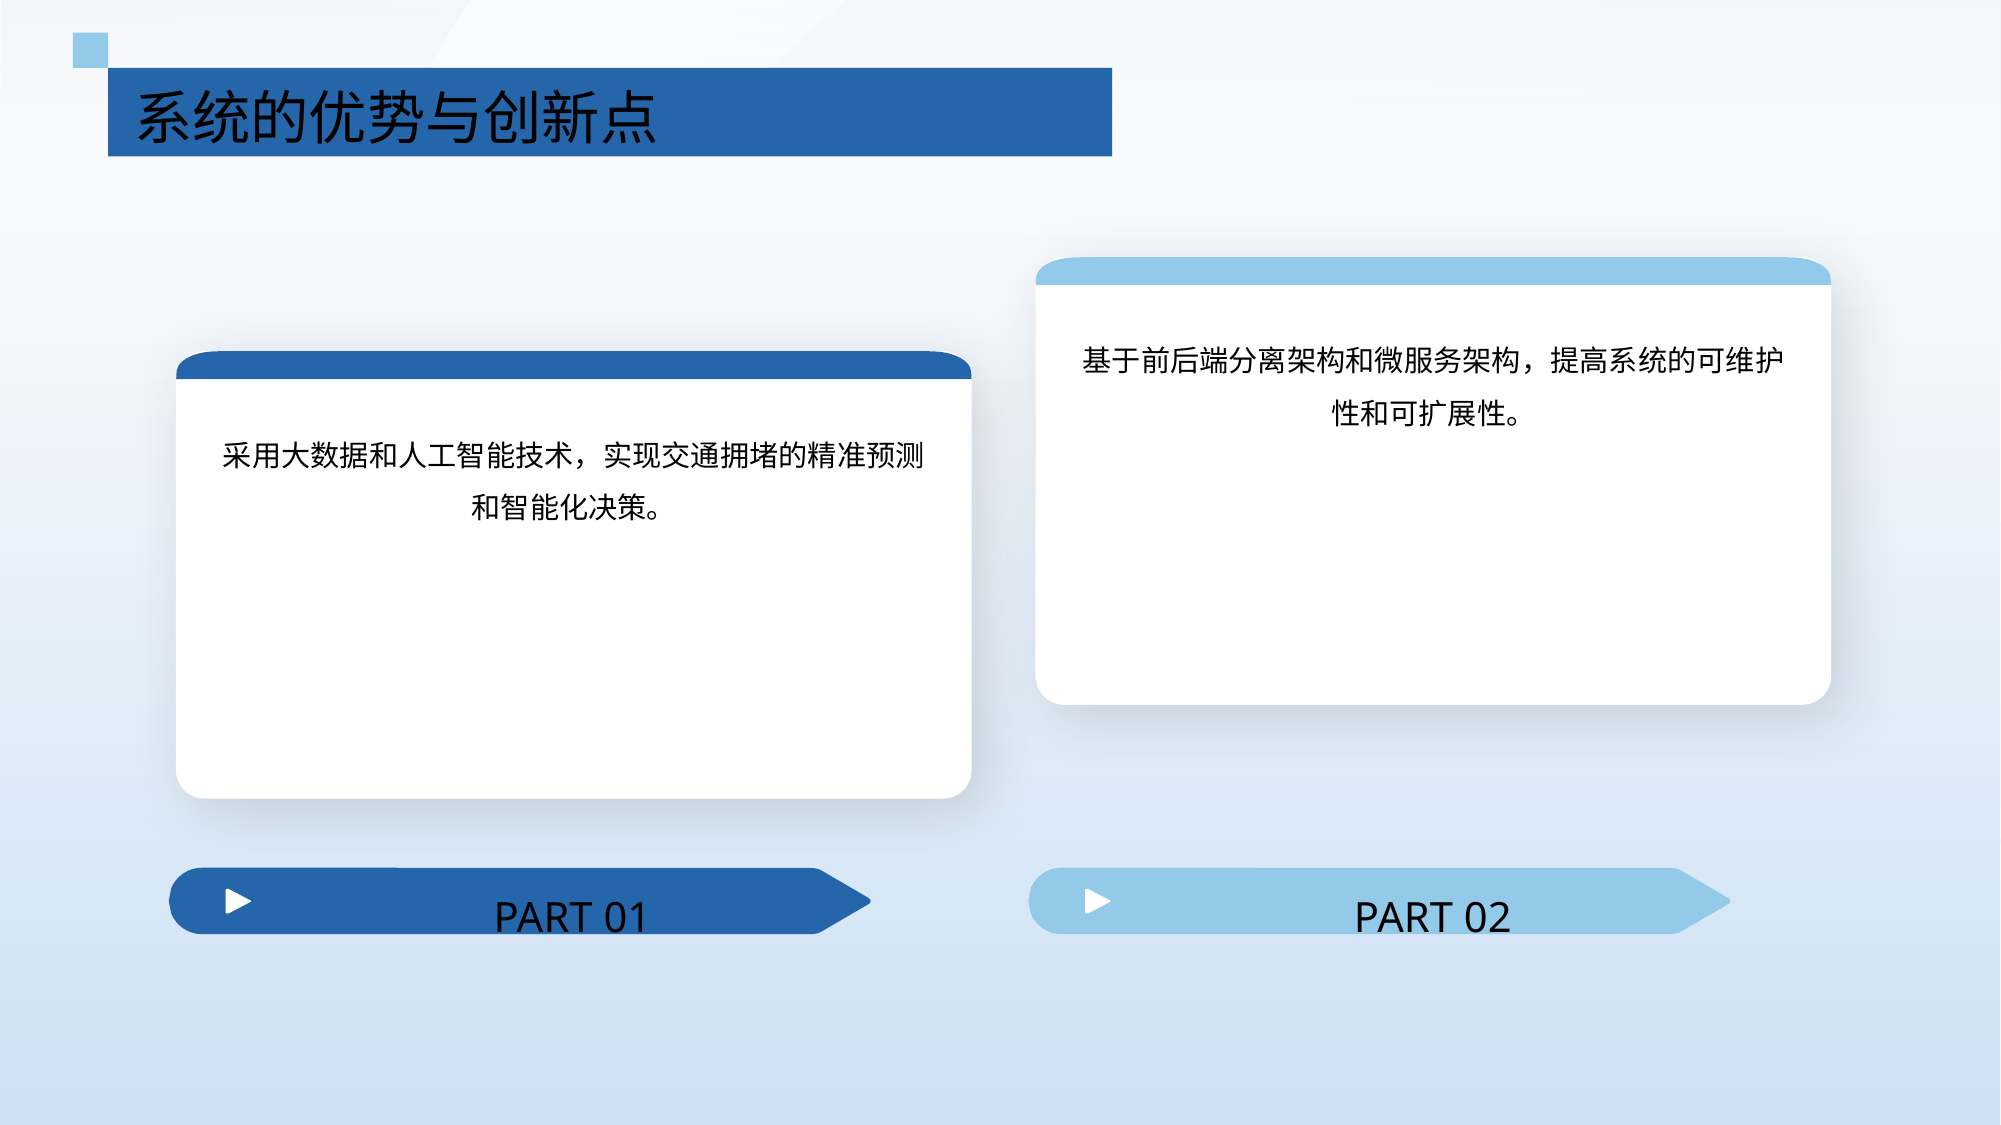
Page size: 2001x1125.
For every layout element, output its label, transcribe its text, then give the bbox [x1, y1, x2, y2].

text_box [0, 0, 2000, 1125]
text_box PART 01 [397, 873, 748, 934]
text_box [1035, 286, 1832, 705]
text_box [225, 888, 252, 914]
text_box [72, 32, 109, 68]
text_box 系统的优势与创新点 [134, 73, 1890, 151]
text_box [108, 67, 1113, 157]
text_box 基于前后端分离架构和微服务架构，提高系统的可维护性和可扩展性。 [1080, 325, 1787, 669]
text_box PART 02 [1257, 873, 1609, 934]
text_box [175, 379, 972, 799]
text_box [168, 867, 871, 935]
text_box 采用大数据和人工智能技术，实现交通拥堵的精准预测和智能化决策。 [220, 419, 928, 764]
text_box [1085, 888, 1111, 914]
text_box [176, 351, 972, 380]
text_box [1035, 257, 1832, 286]
text_box [1028, 867, 1731, 935]
